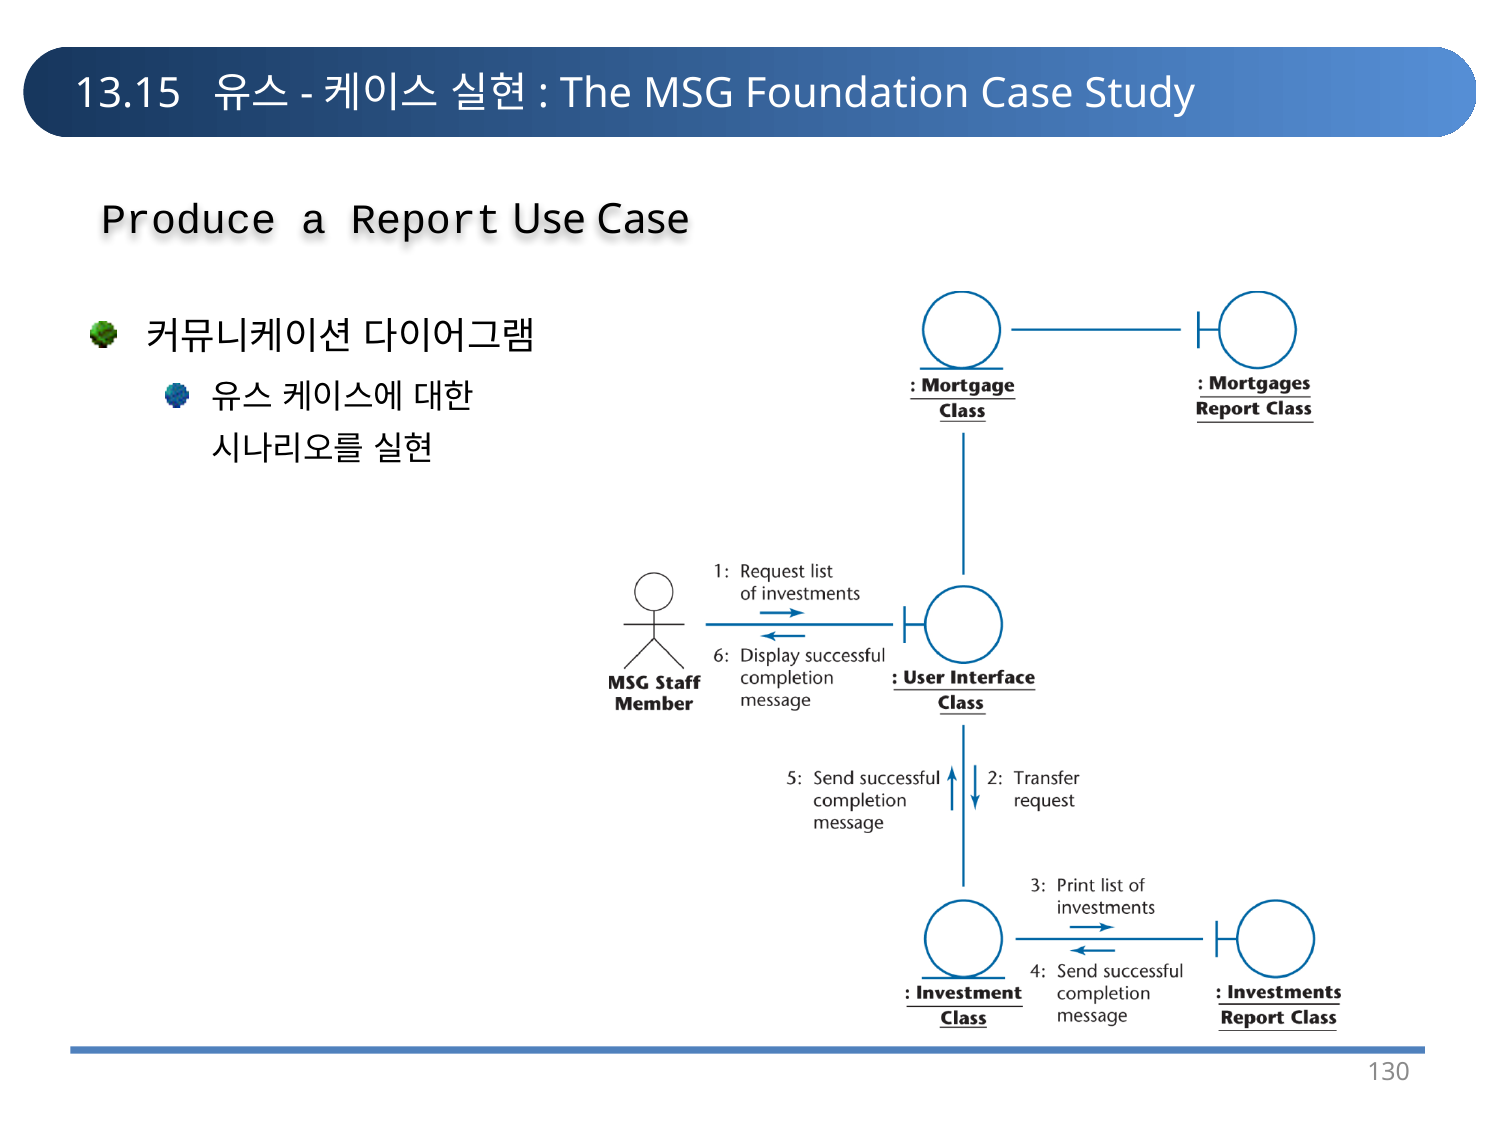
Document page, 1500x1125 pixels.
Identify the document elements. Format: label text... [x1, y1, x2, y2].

picture [608, 290, 1341, 1031]
picture [90, 321, 117, 348]
title 13.15 유스-케이스 실현: The MSG Foundation Case Study [59, 56, 1410, 126]
picture [165, 383, 189, 408]
list 커뮤니케이션 다이어그램 유스 케이스에 대한 시나리오를 실현 [75, 290, 561, 1005]
slide_number 130 [1074, 1042, 1425, 1103]
list Produce a Report Use Case [60, 180, 731, 255]
